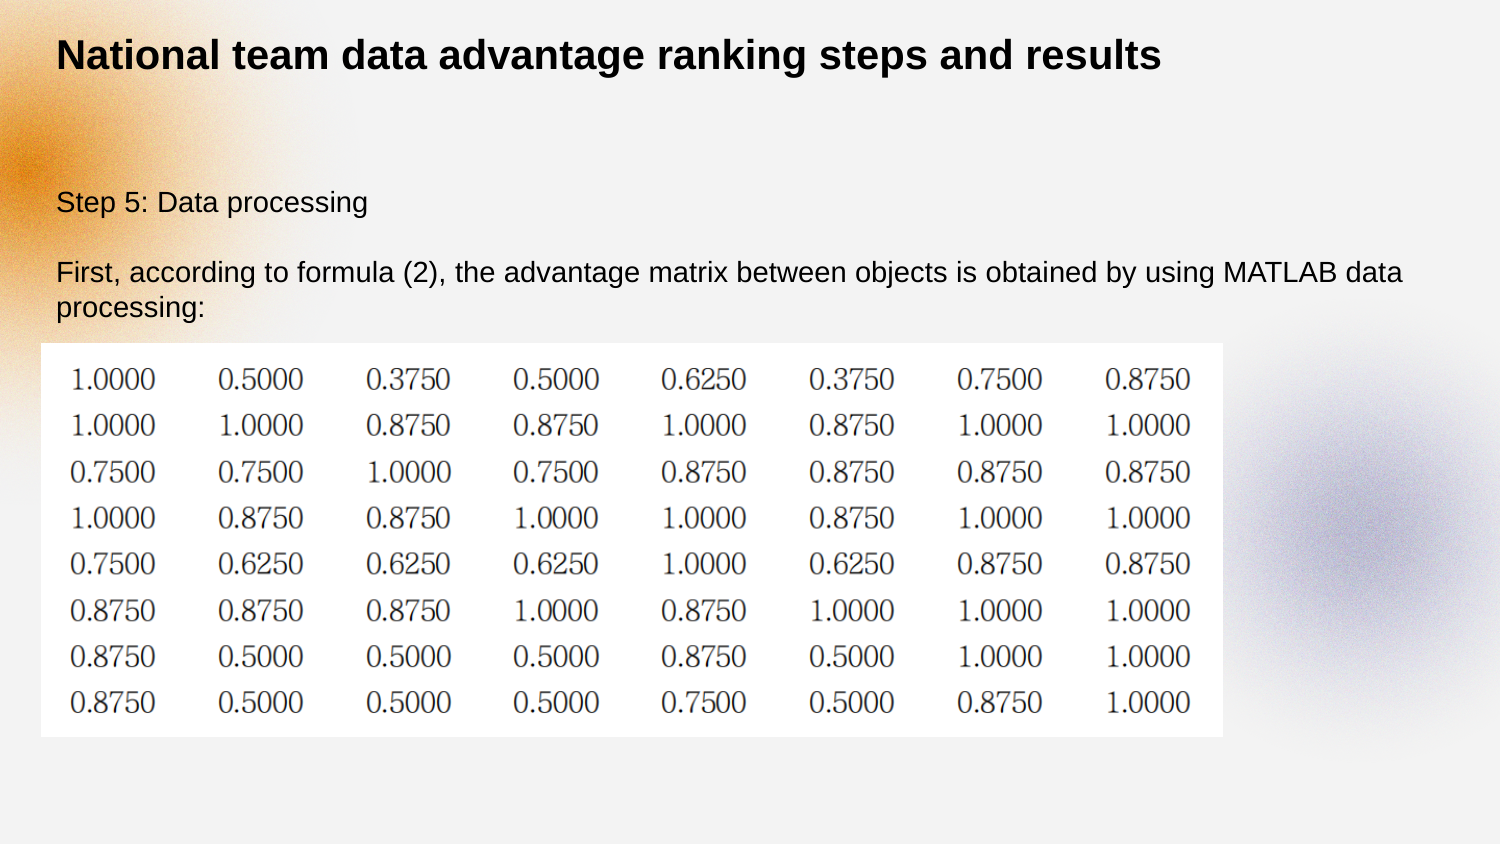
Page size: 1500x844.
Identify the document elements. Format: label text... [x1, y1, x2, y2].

picture [0, 0, 1500, 800]
text_box Step 5: Data processing First, according to formula (2), the advantage matrix between objects is obtained by using MATLAB data processing: [41, 105, 1451, 684]
text_box National team data advantage ranking steps and results [41, 20, 1383, 86]
